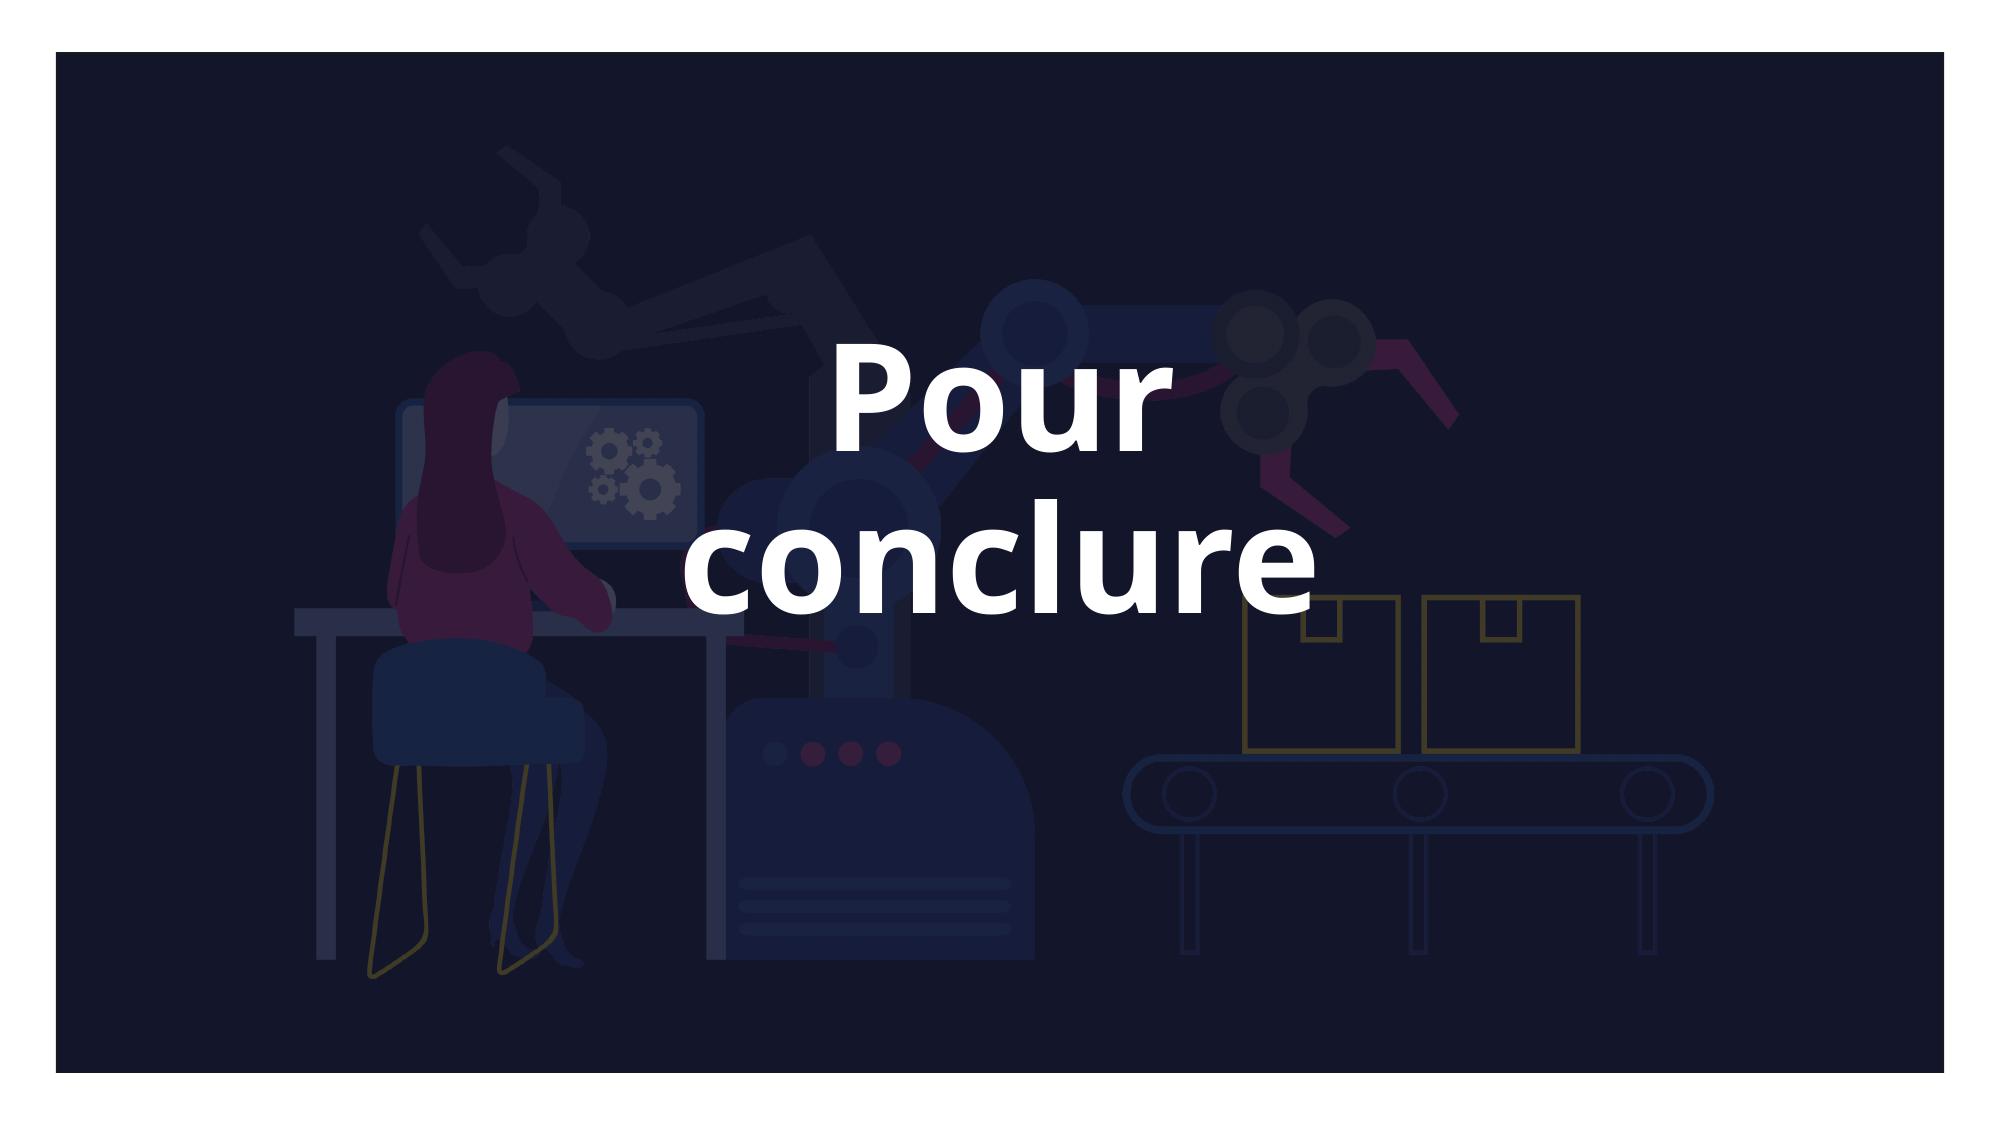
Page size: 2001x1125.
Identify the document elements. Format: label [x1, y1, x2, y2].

picture [276, 145, 1724, 979]
